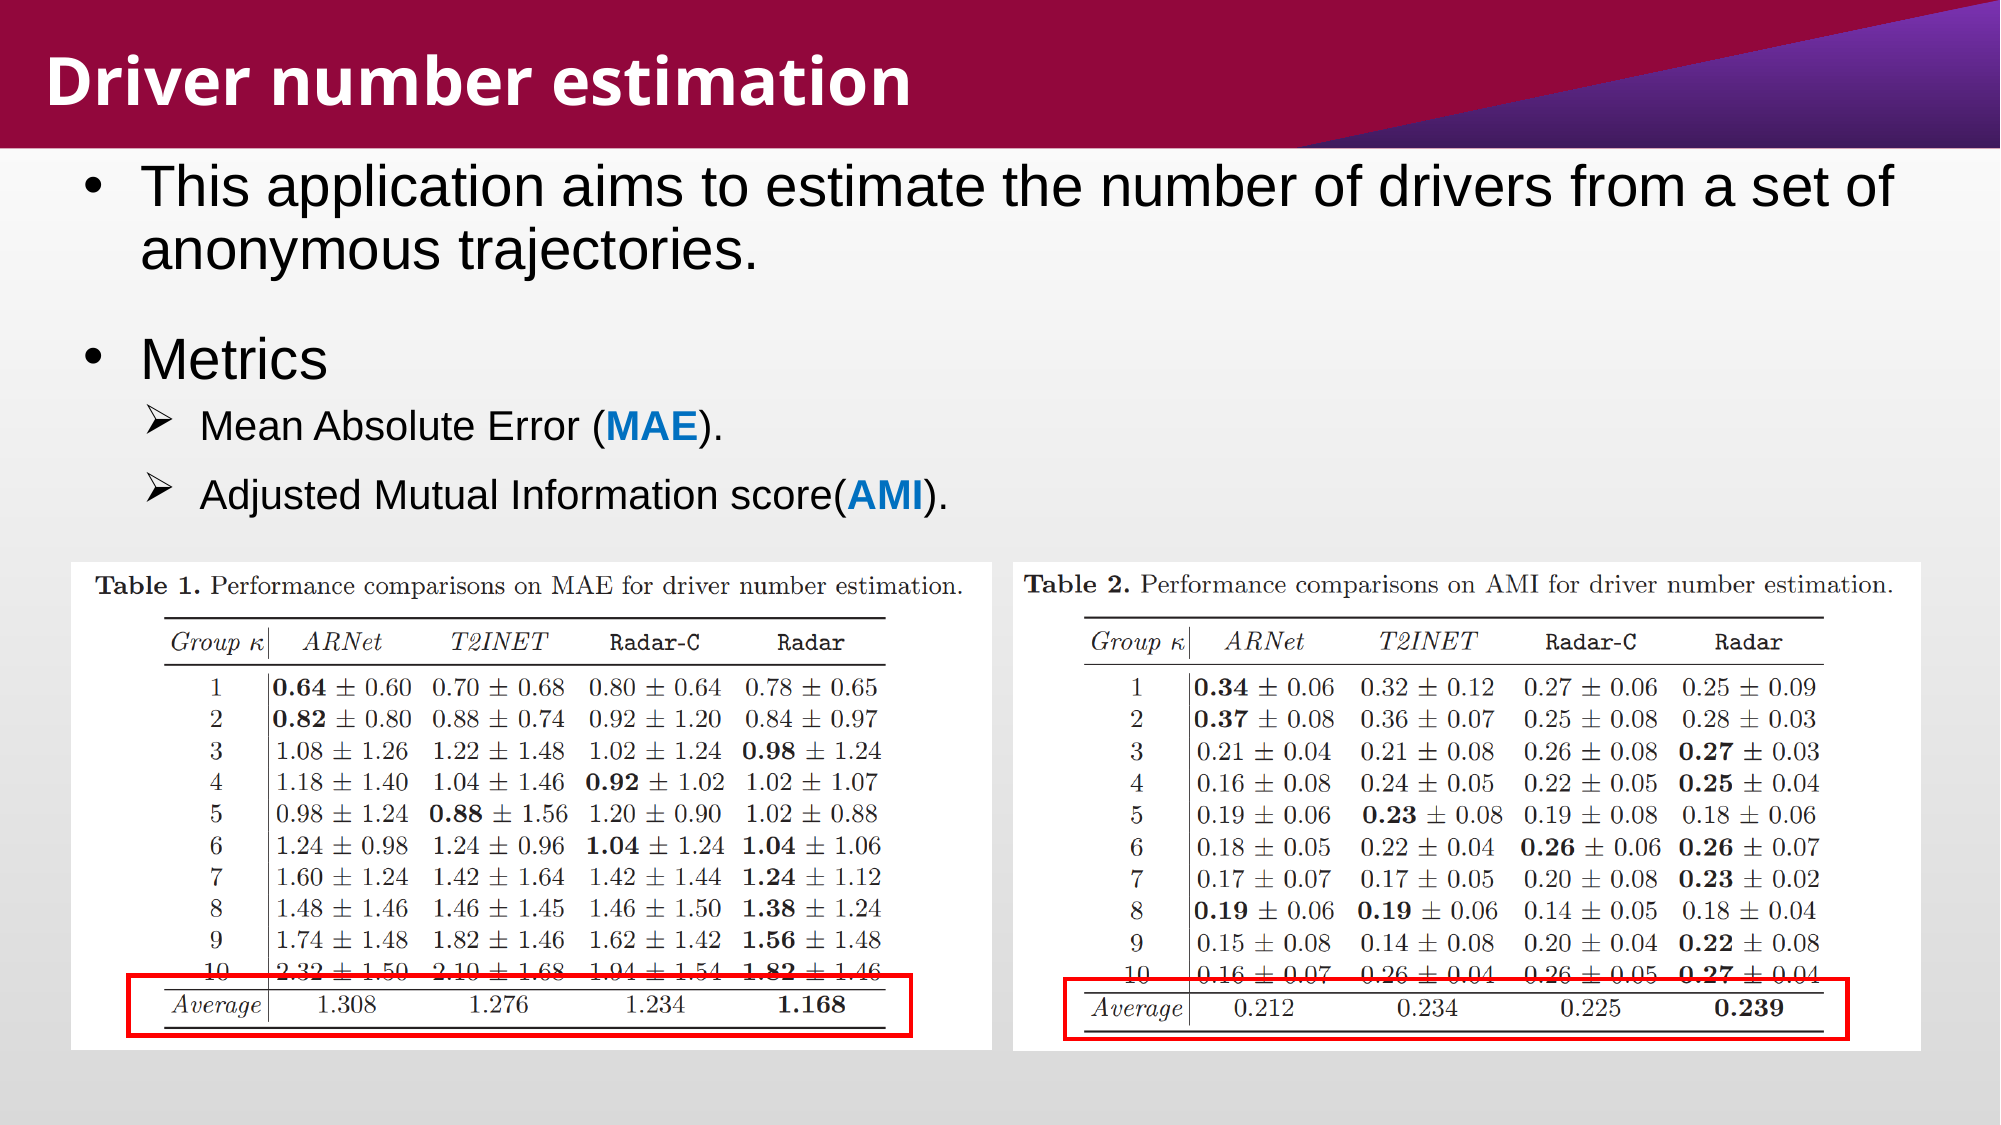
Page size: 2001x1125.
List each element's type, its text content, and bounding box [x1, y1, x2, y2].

text_box Metrics [69, 313, 1242, 399]
picture [1013, 562, 1921, 1051]
text_box [1295, 0, 2000, 150]
text_box This application aims to estimate the number of drivers from a set of anonymous trajectories. [69, 149, 1958, 290]
text_box [0, 0, 1989, 149]
slide_number [1456, 1051, 1900, 1088]
picture [71, 562, 992, 1050]
text_box Driver number estimation [29, 31, 1176, 126]
text_box Mean Absolute Error (MAE). [128, 391, 1945, 457]
text_box Adjusted Mutual Information score(AMI). [128, 460, 1886, 526]
